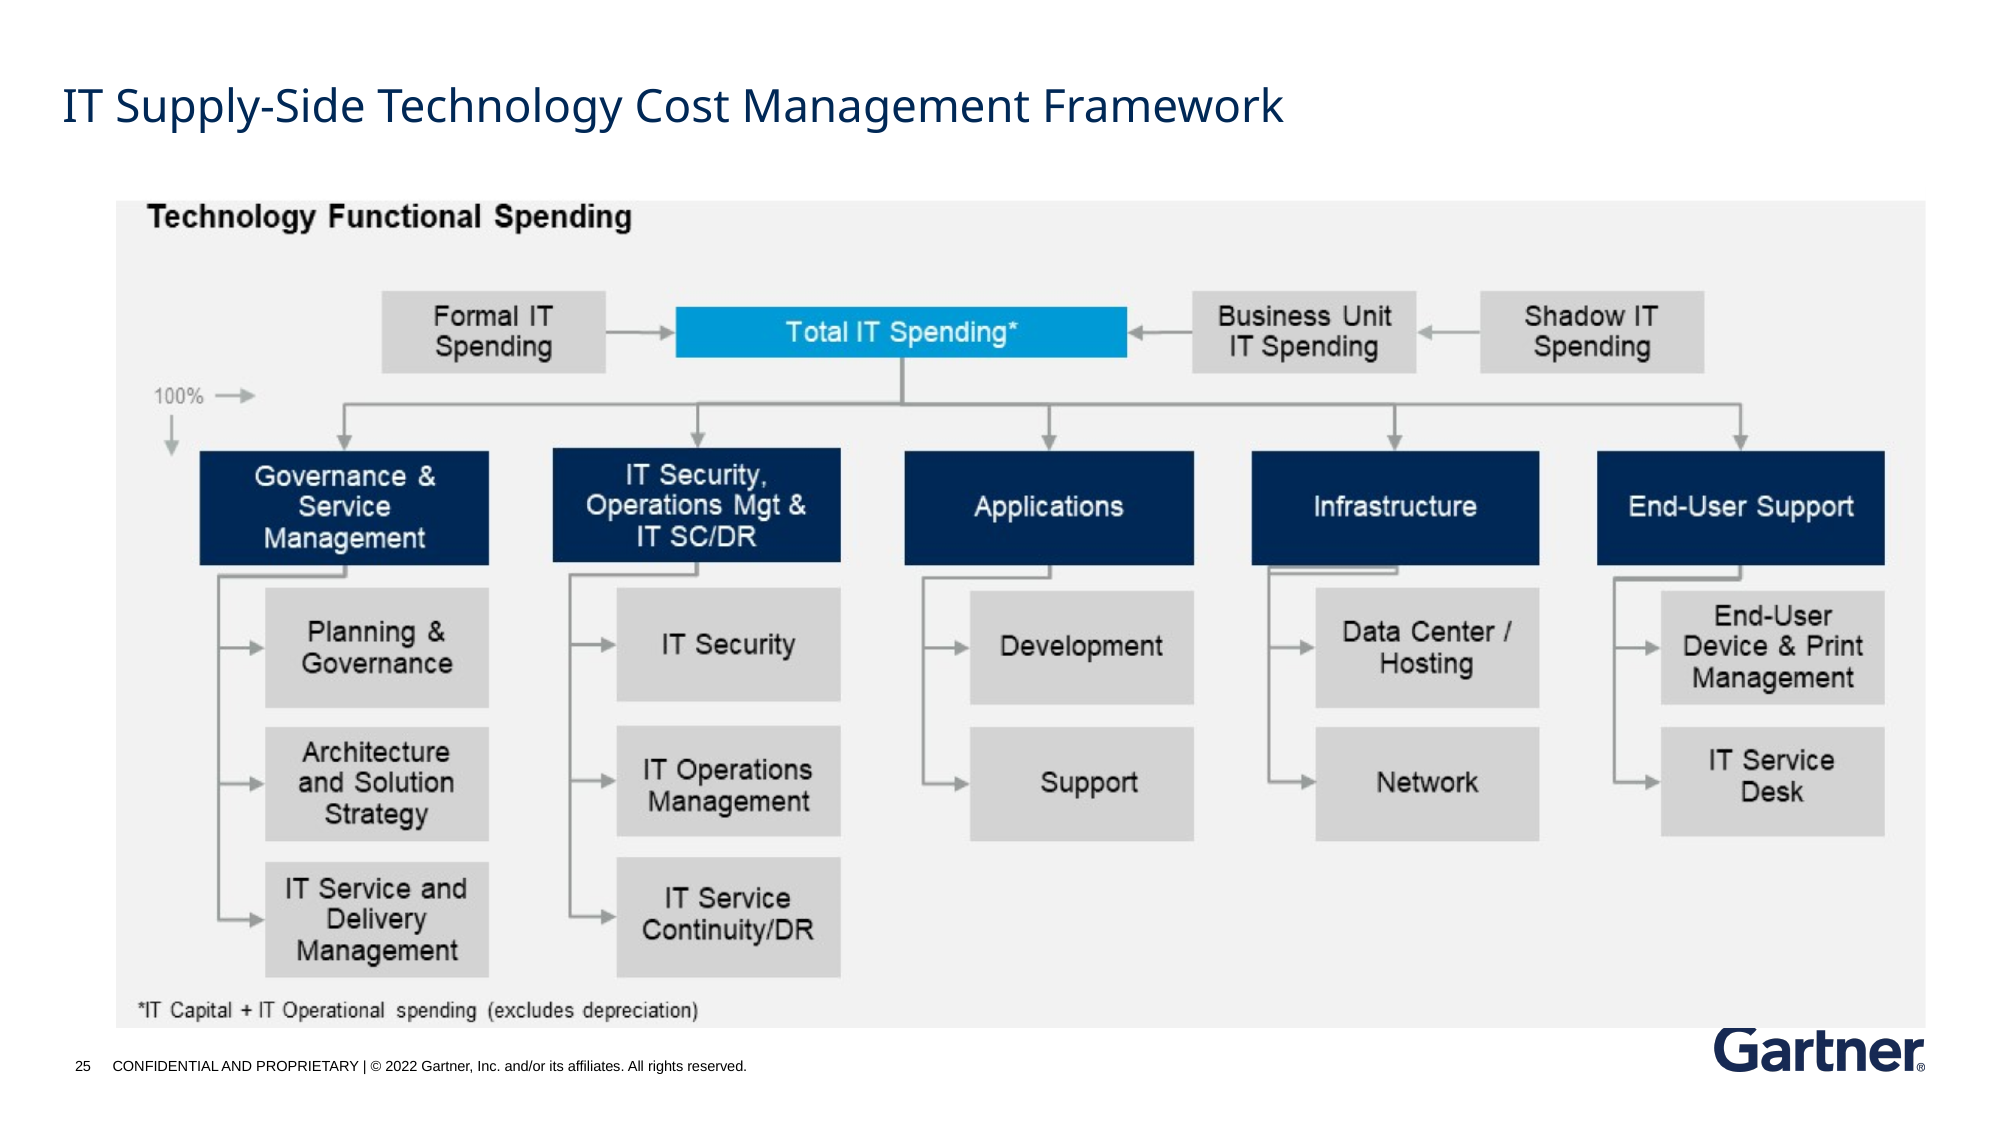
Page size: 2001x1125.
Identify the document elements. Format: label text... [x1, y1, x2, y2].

picture [83, 181, 2000, 1072]
title IT Supply-Side Technology Cost Management Framework [62, 83, 1913, 233]
